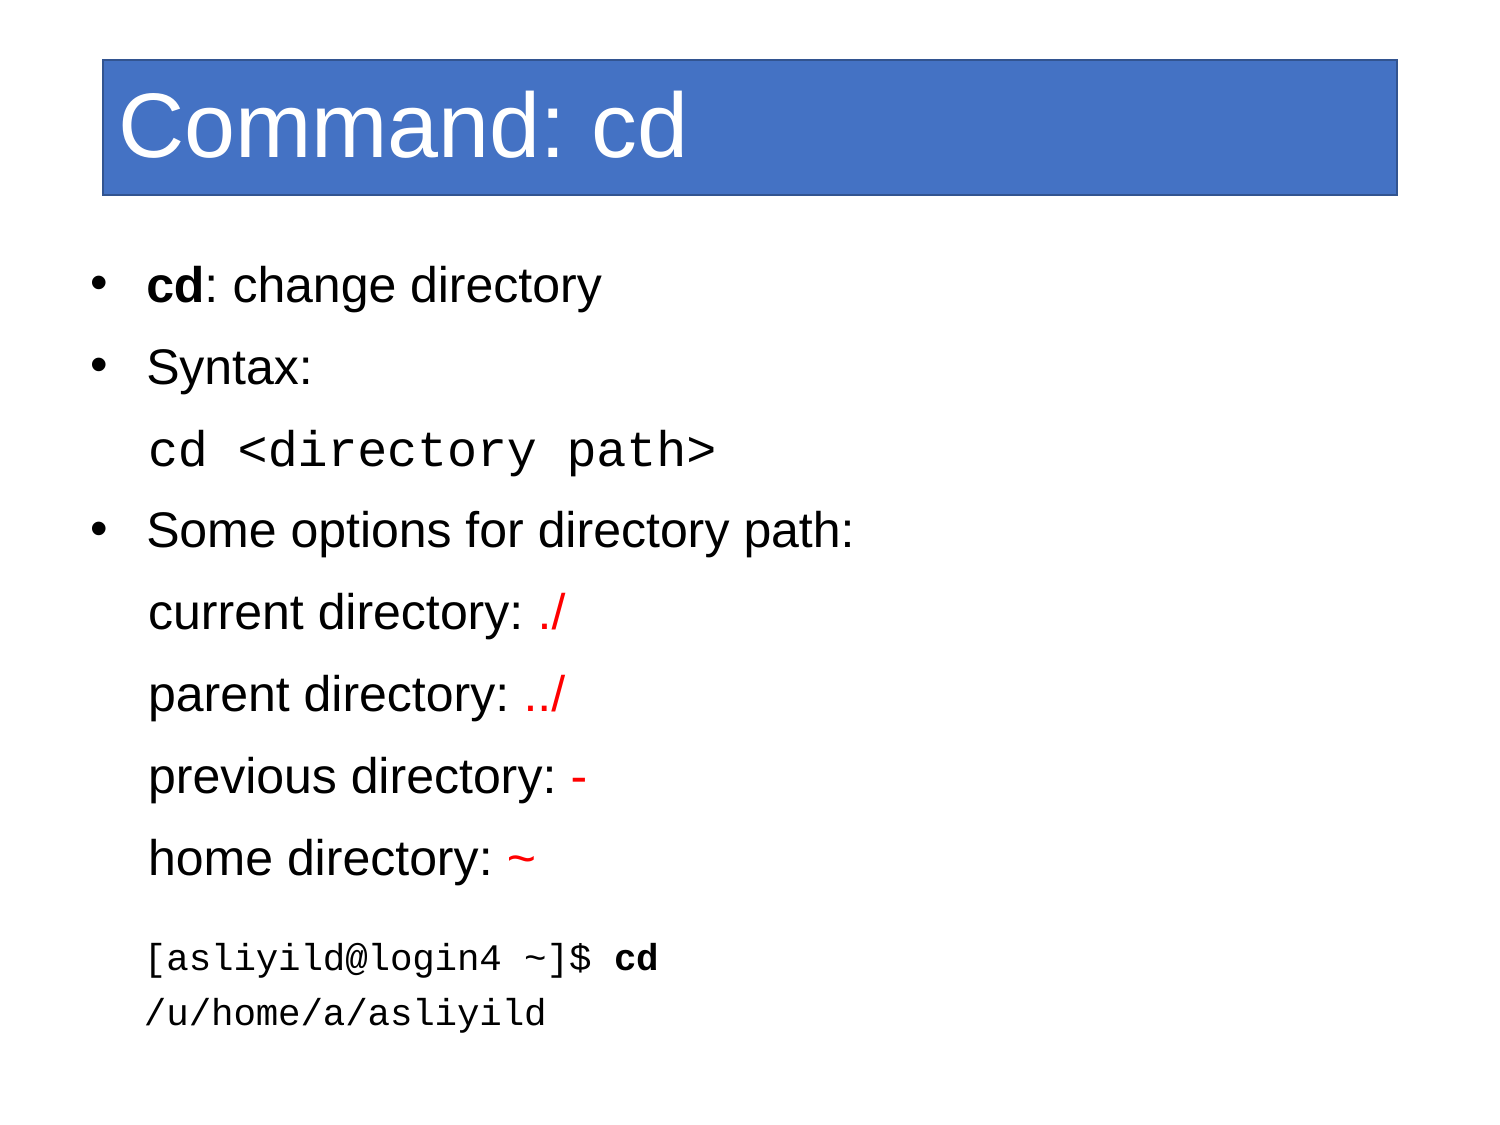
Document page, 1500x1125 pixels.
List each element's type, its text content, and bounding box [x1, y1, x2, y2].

text_box [asliyild@login4 ~]$ cd /u/home/a/asliyild [103, 916, 853, 1041]
text_box Command: cd [102, 59, 1398, 196]
text_box cd: change directory Syntax: cd <directory path> Some options for directory path: current directory: ./ parent directory: ../ previous directory: - home directory: ~ [87, 230, 1336, 886]
